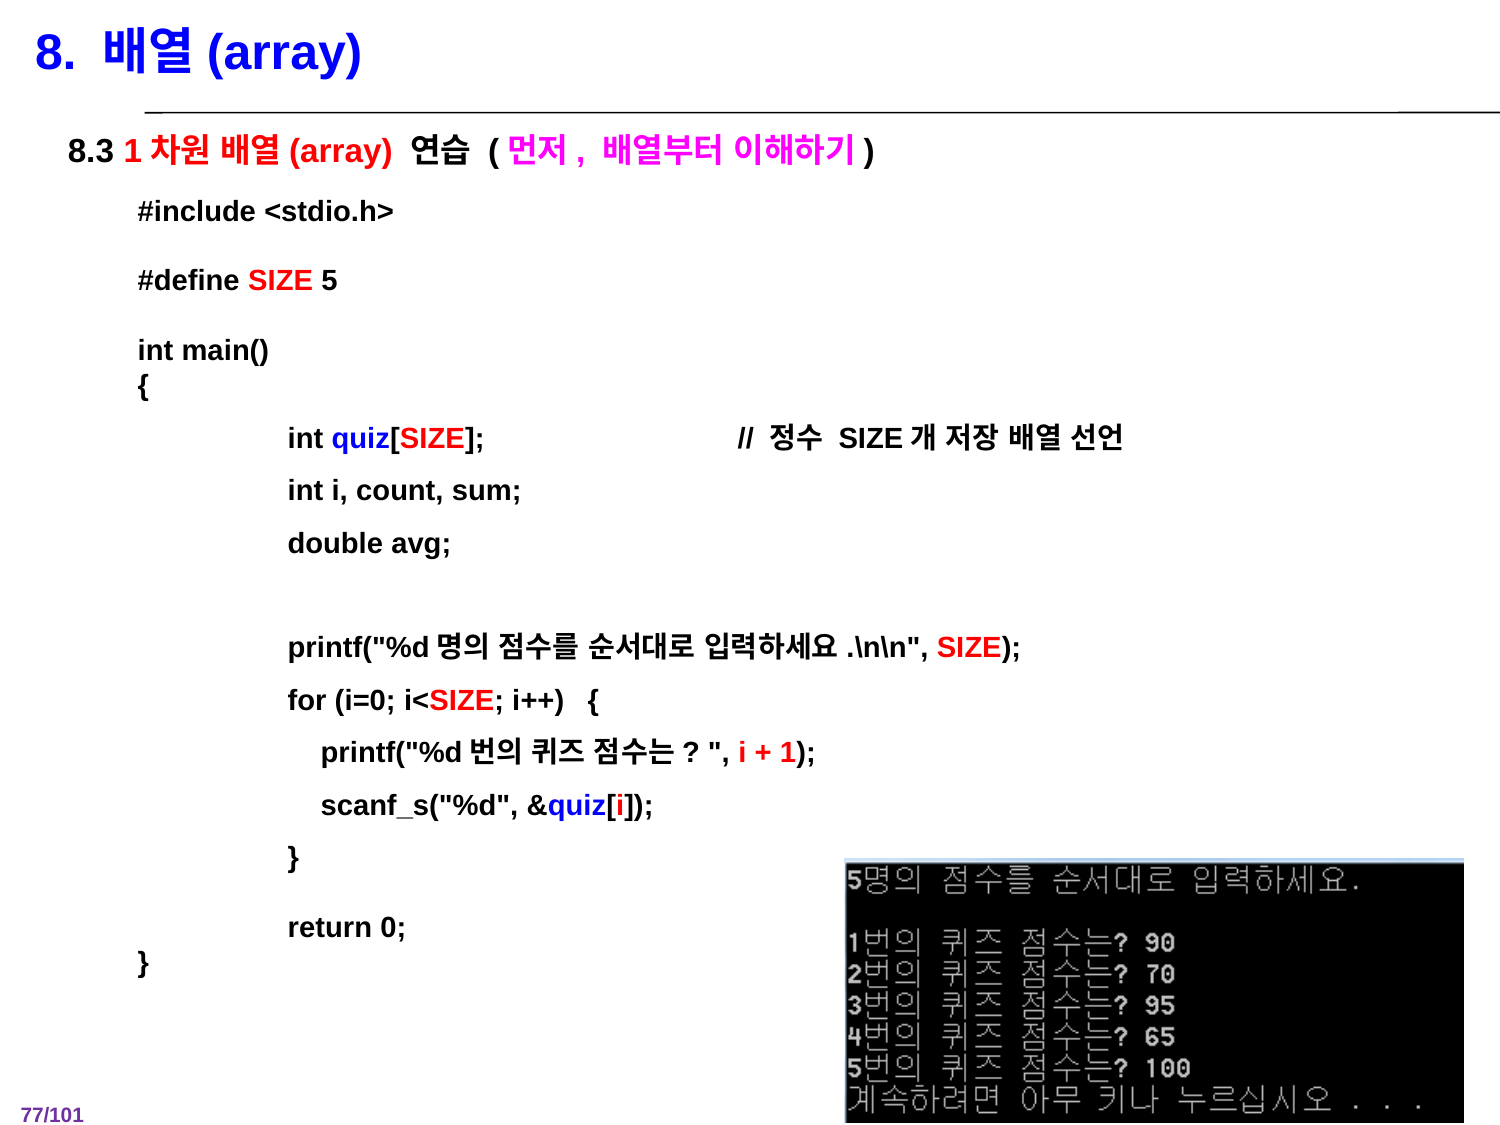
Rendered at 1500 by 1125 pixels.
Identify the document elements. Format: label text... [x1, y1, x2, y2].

text_box #include <stdio.h> #define SIZE 5 int main() { int quiz[SIZE]; // 정수 SIZE개 저장 배열 선언 int i, count, sum; double avg; printf("%d명의 점수를 순서대로 입력하세요.\n\n", SIZE); for (i=0; i<SIZE; i++) { printf("%d번의 퀴즈 점수는? ", i + 1); scanf_s("%d", &quiz[i]); } return 0; } [122, 184, 1417, 986]
text_box 8.3 1차원 배열(array) 연습 (먼저, 배열부터 이해하기) [53, 101, 1400, 177]
picture [844, 858, 1464, 1123]
text_box 8. 배열(array) [20, 12, 1412, 88]
